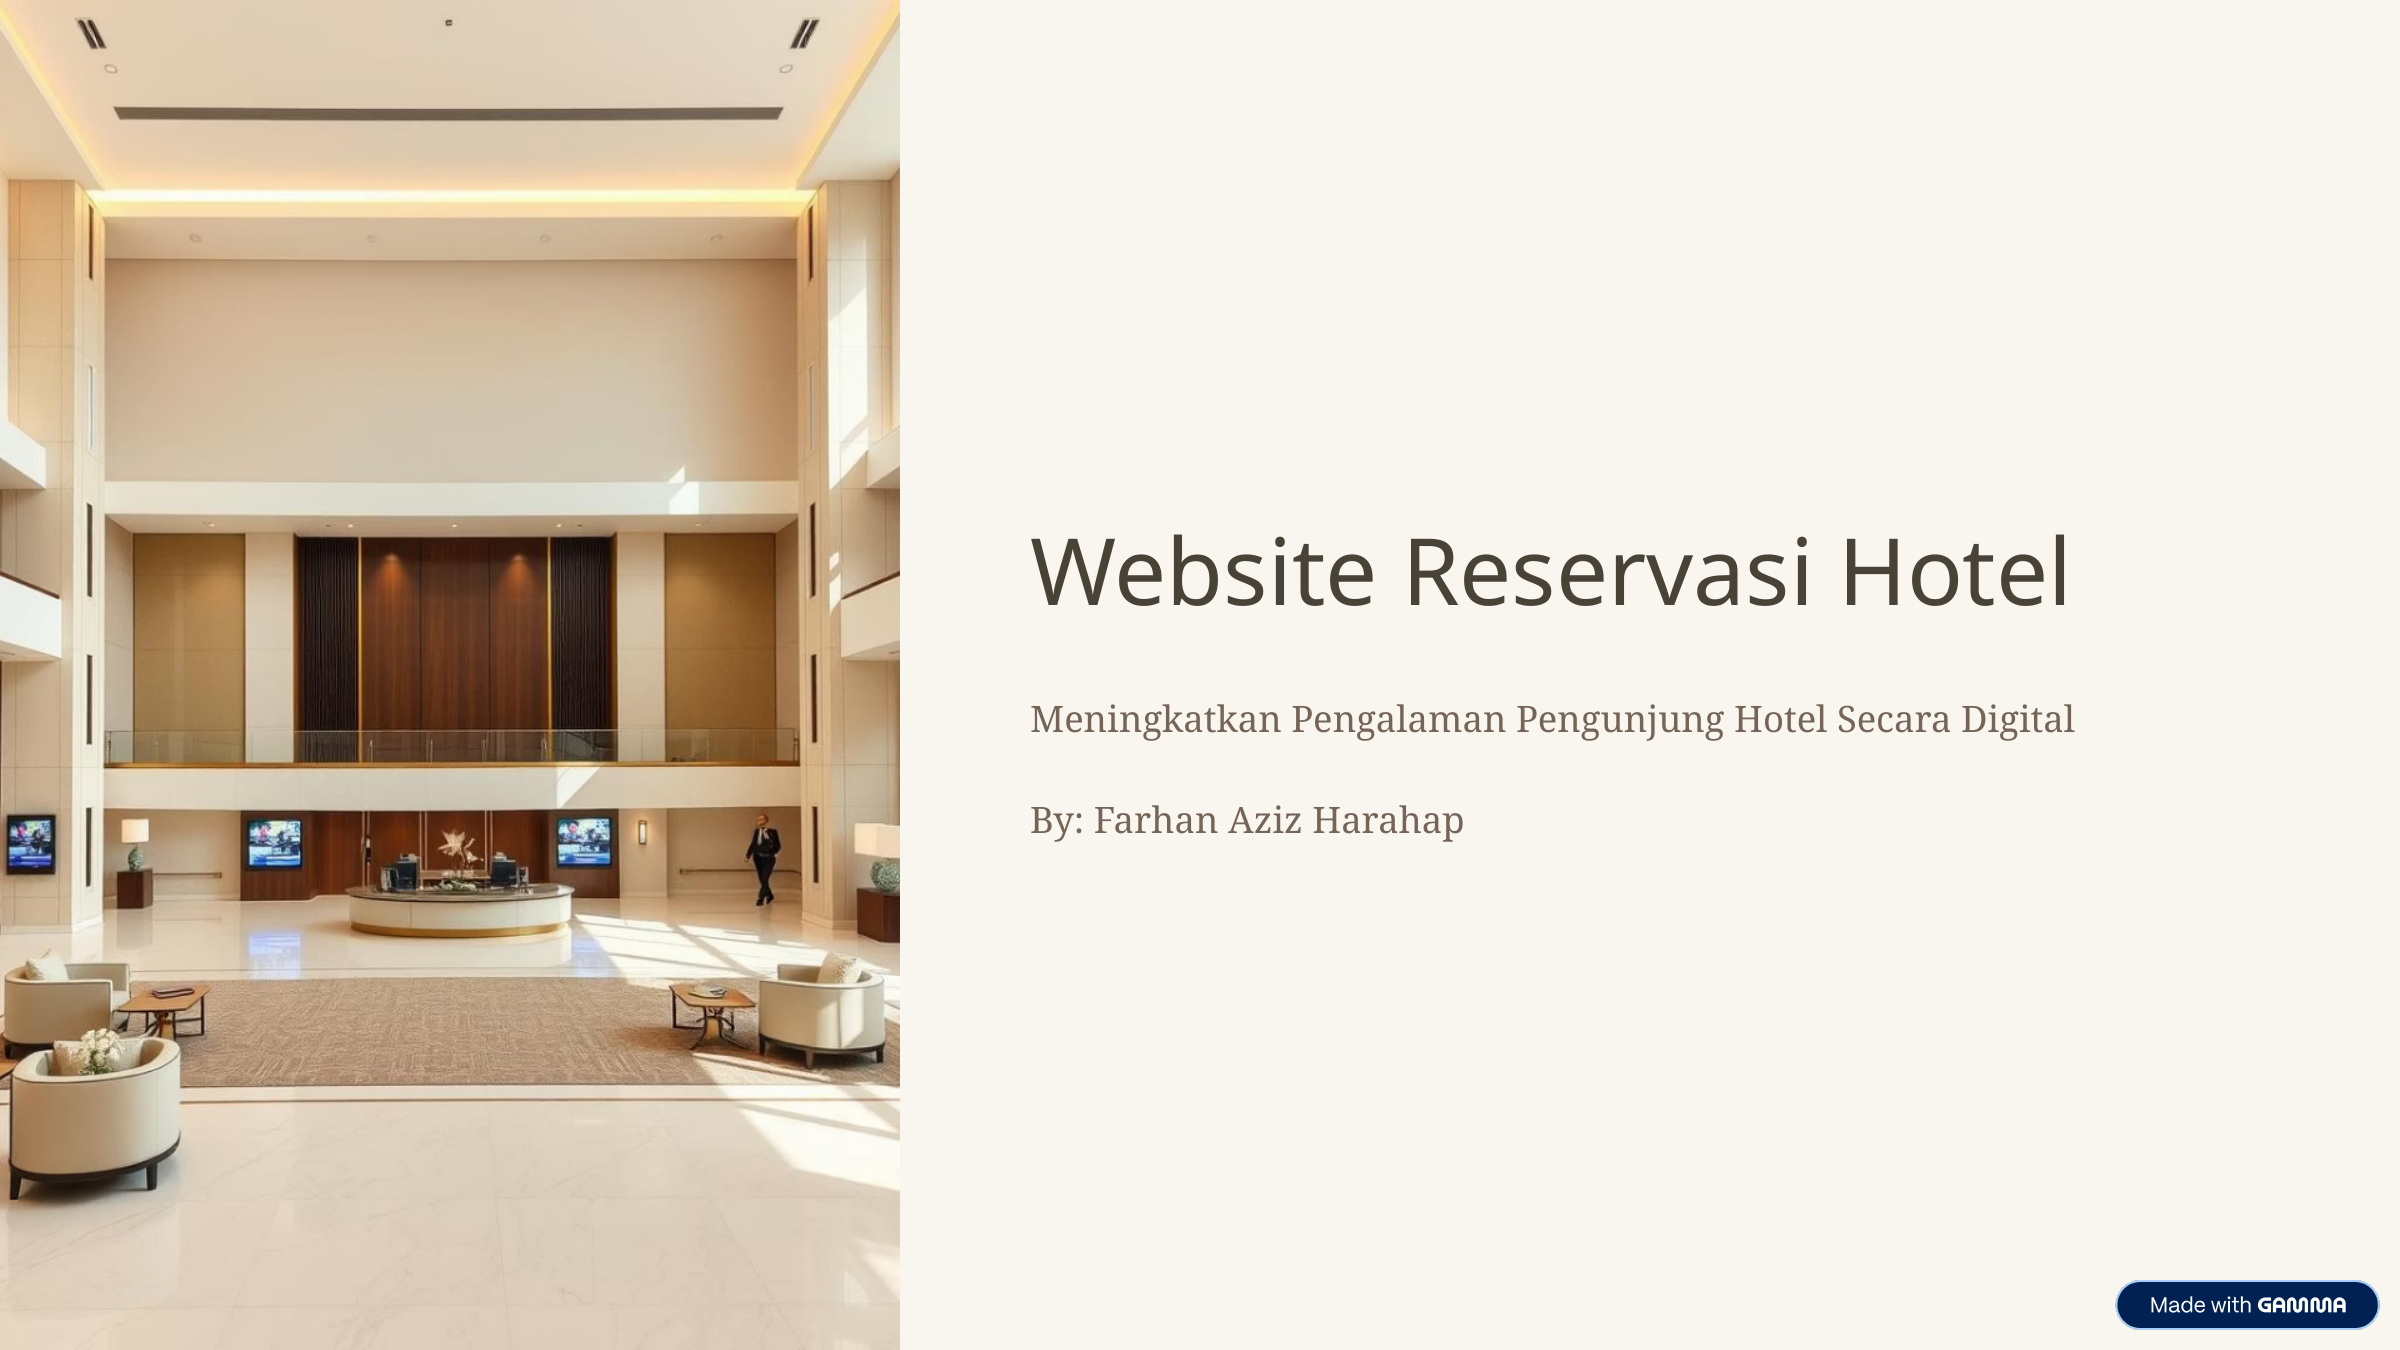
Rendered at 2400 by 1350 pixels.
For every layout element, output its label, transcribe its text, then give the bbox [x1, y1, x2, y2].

text_box Meningkatkan Pengalaman Pengunjung Hotel Secara Digital [1030, 680, 2270, 740]
text_box Website Reservasi Hotel [1030, 508, 2147, 625]
text_box By: Farhan Aziz Harahap [1030, 781, 2270, 842]
picture [2106, 1271, 2389, 1339]
picture [0, 0, 900, 1350]
